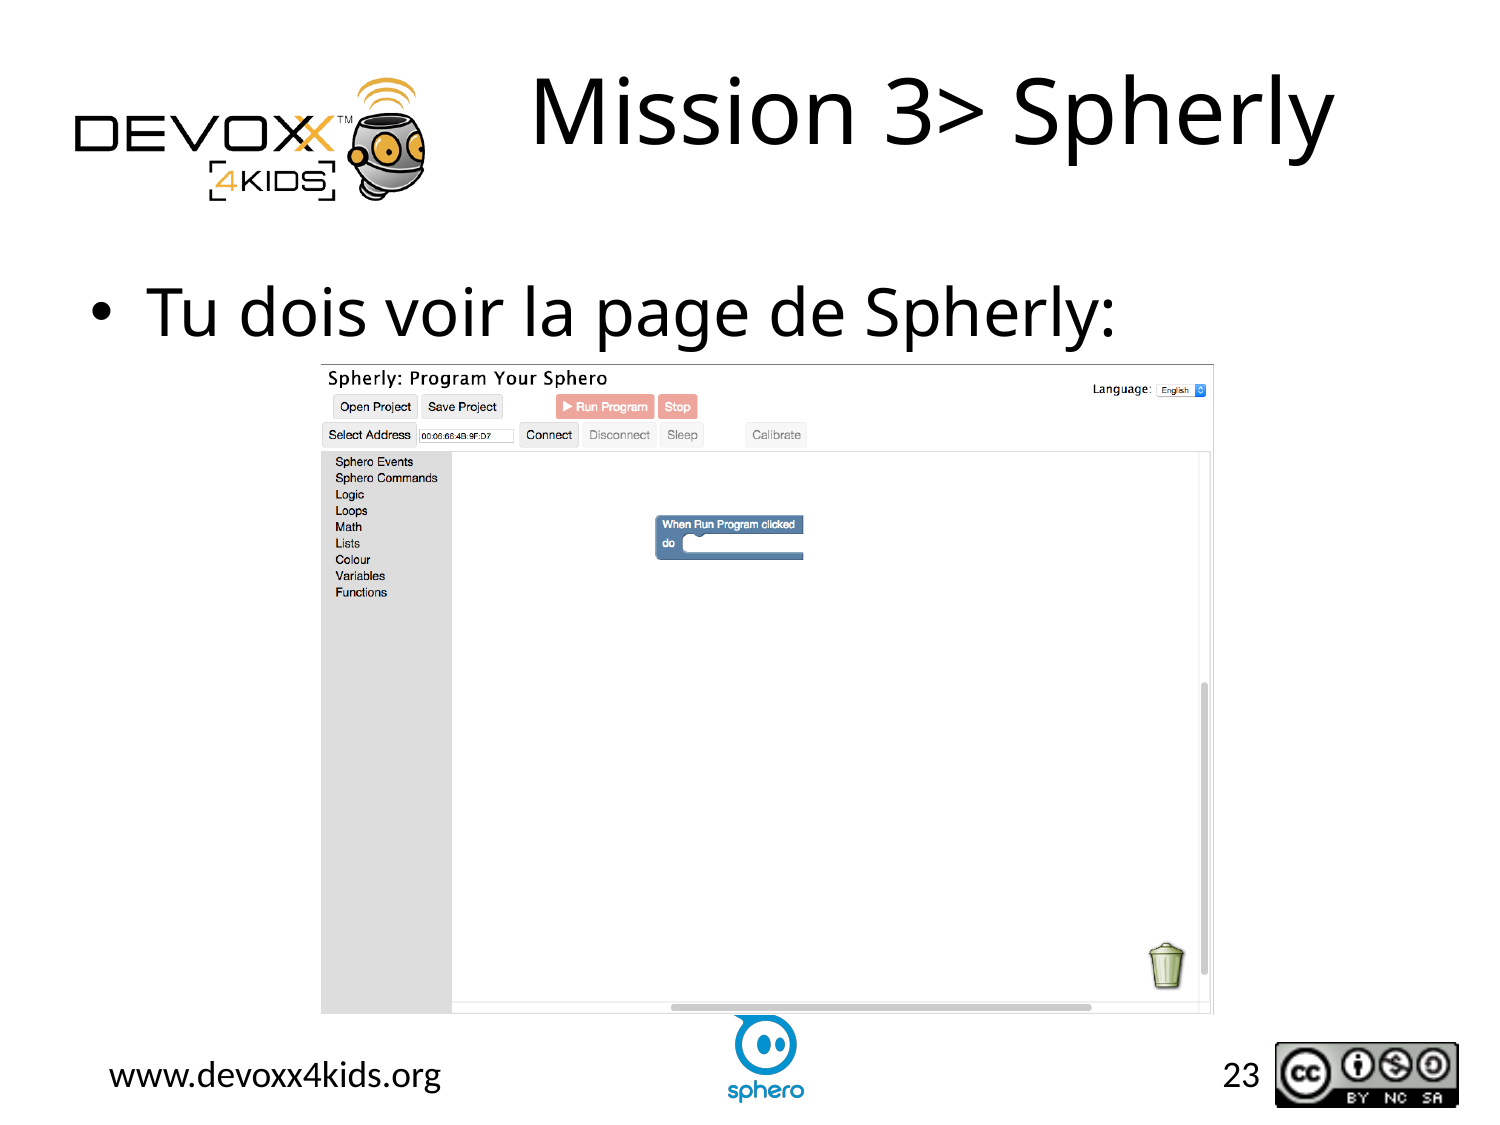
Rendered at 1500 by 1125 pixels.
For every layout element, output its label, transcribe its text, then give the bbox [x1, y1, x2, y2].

picture [321, 364, 1214, 1103]
slide_number 23 [1074, 1042, 1275, 1103]
picture [743, 1088, 749, 1095]
list Tu dois voir la page de Spherly: [75, 262, 1425, 1005]
picture [728, 1096, 739, 1103]
picture [1275, 1042, 1459, 1108]
picture [75, 77, 425, 201]
picture [794, 1088, 801, 1095]
title Mission 3> Spherly [439, 45, 1425, 233]
